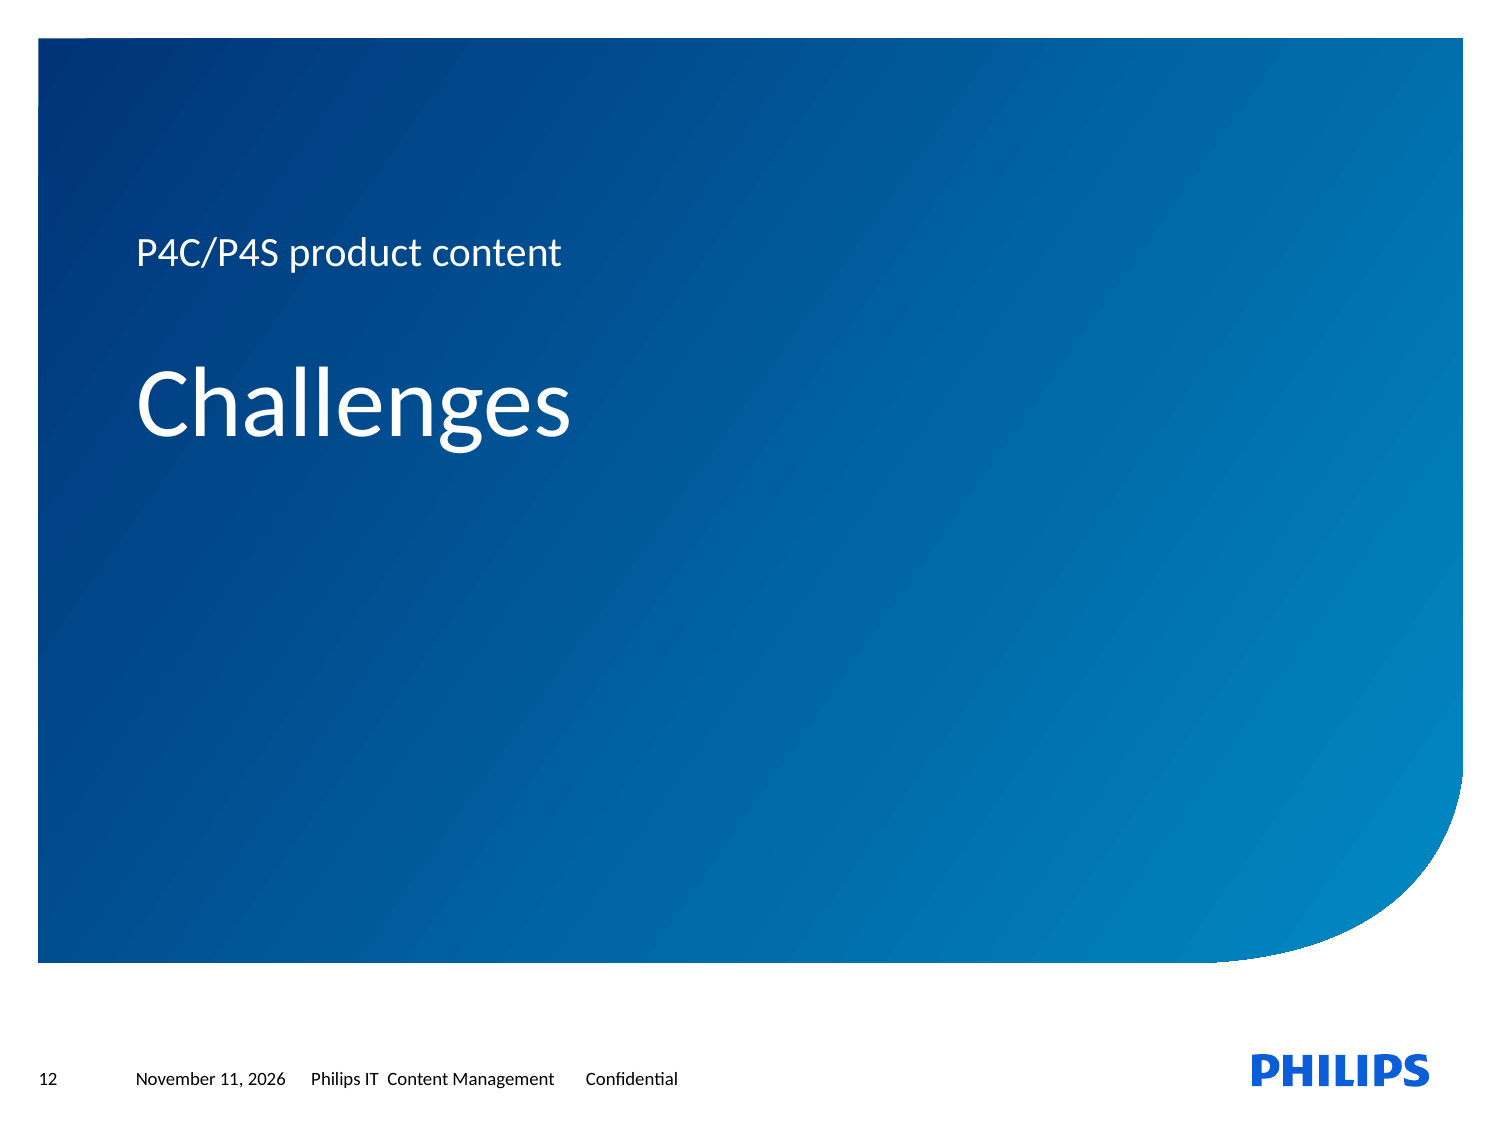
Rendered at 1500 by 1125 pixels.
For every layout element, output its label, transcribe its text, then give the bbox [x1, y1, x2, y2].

list Challenges [135, 336, 1365, 603]
list P4C/P4S product content [135, 224, 1365, 291]
